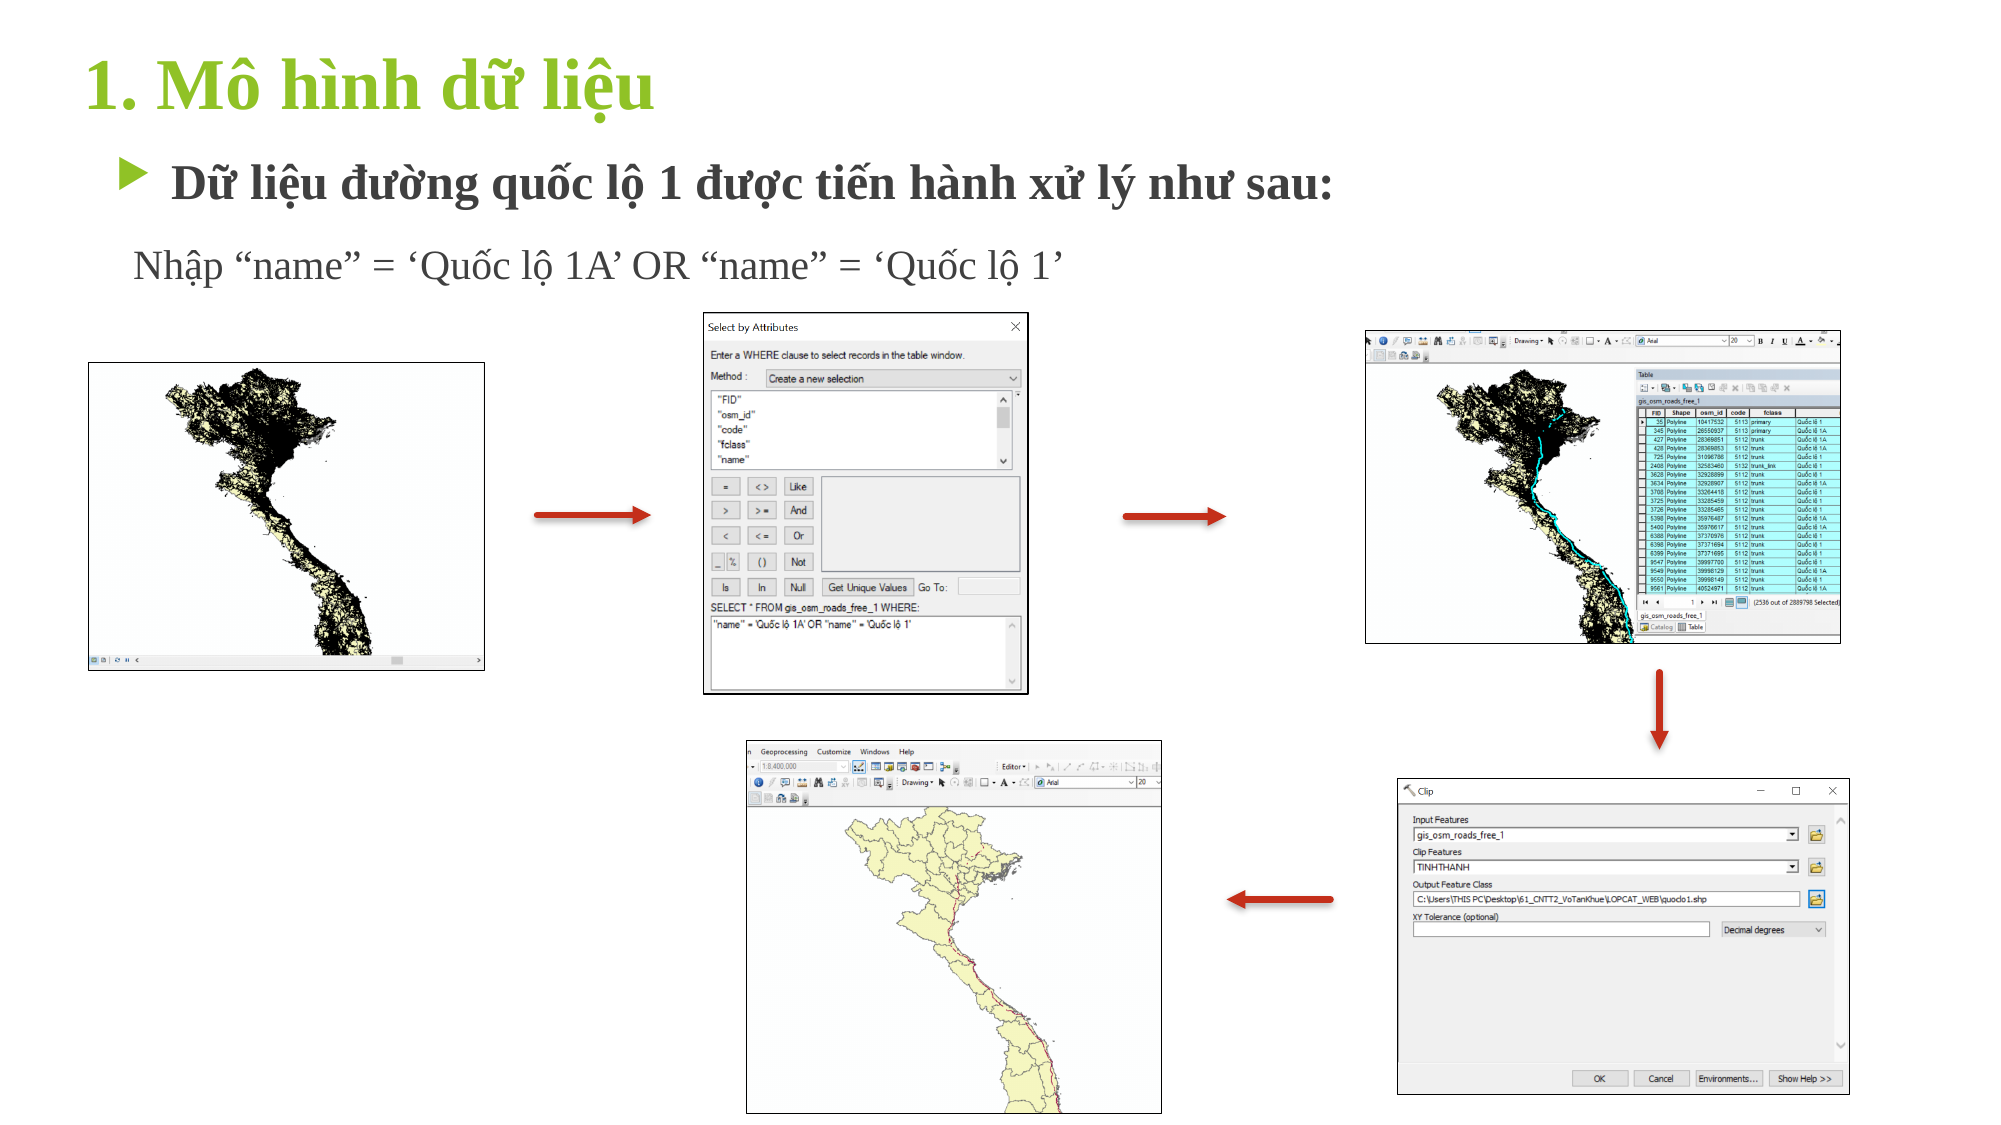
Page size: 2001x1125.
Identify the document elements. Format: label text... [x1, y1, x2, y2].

picture [1365, 330, 1841, 644]
text_box Nhập “name” = ‘Quốc lộ 1A’ OR “name” = ‘Quốc lộ 1’ [118, 230, 1108, 327]
list Dữ liệu đường quốc lộ 1 được tiến hành xử lý như sau: [100, 141, 1445, 231]
picture [703, 312, 1028, 695]
picture [1397, 778, 1850, 1095]
picture [88, 362, 485, 670]
title 1. Mô hình dữ liệu [68, 29, 1479, 158]
picture [746, 740, 1162, 1114]
